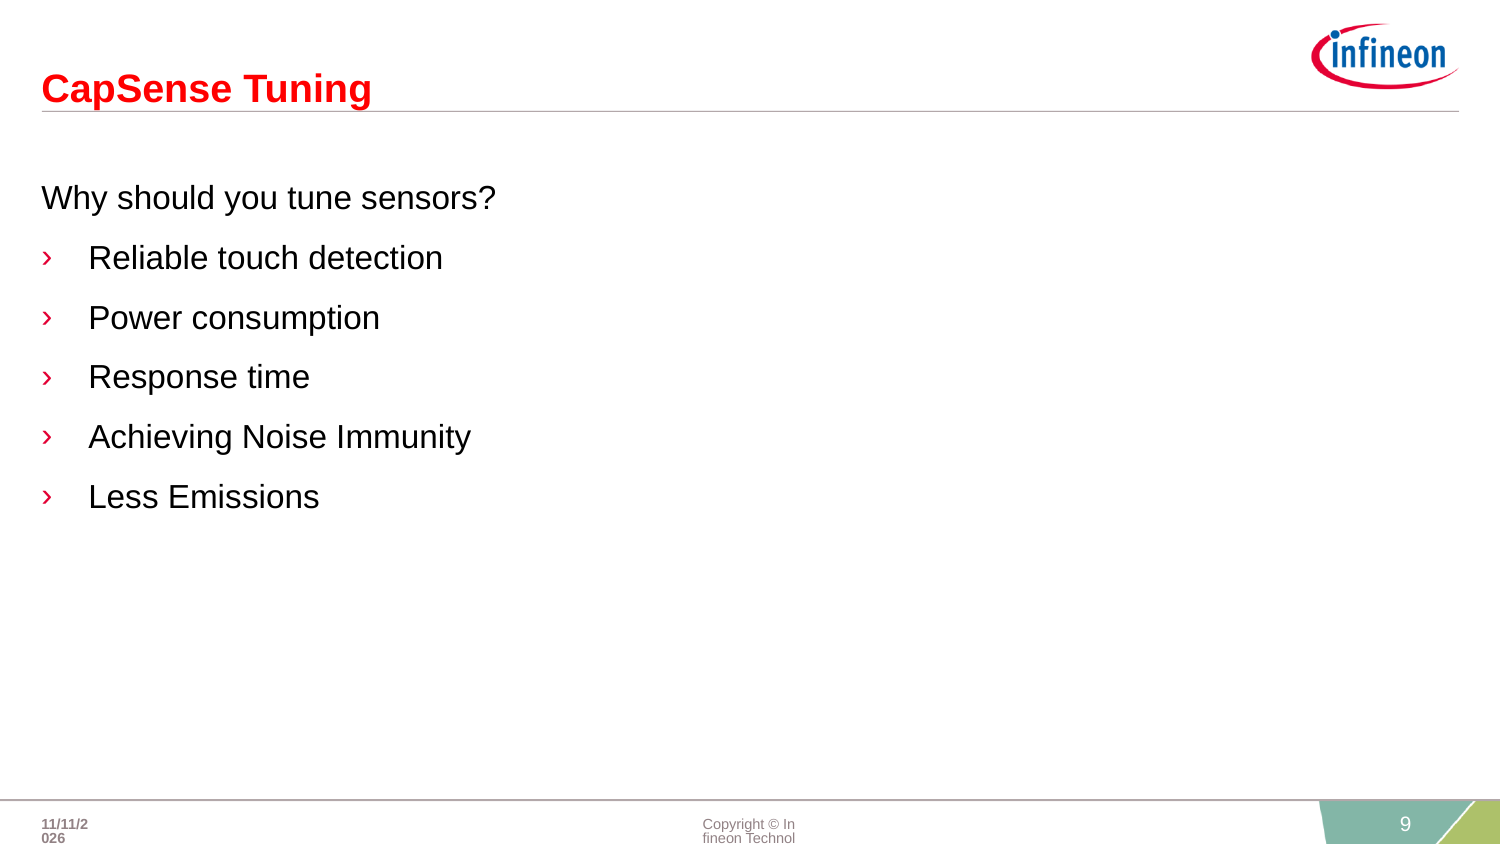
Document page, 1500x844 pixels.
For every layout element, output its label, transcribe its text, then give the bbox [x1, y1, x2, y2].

list Why should you tune sensors? Reliable touch detection Power consumption Response time Achieving Noise Immunity Less Emissions [41, 156, 928, 786]
slide_number 9 [1364, 804, 1412, 843]
slide_number 21-May-20 [41, 804, 89, 843]
picture [0, 0, 1500, 112]
title CapSense Tuning [41, 23, 1227, 112]
footer Copyright © Infineon Technologies AG 2020. All rights reserved. [702, 804, 798, 843]
picture [0, 799, 1500, 844]
